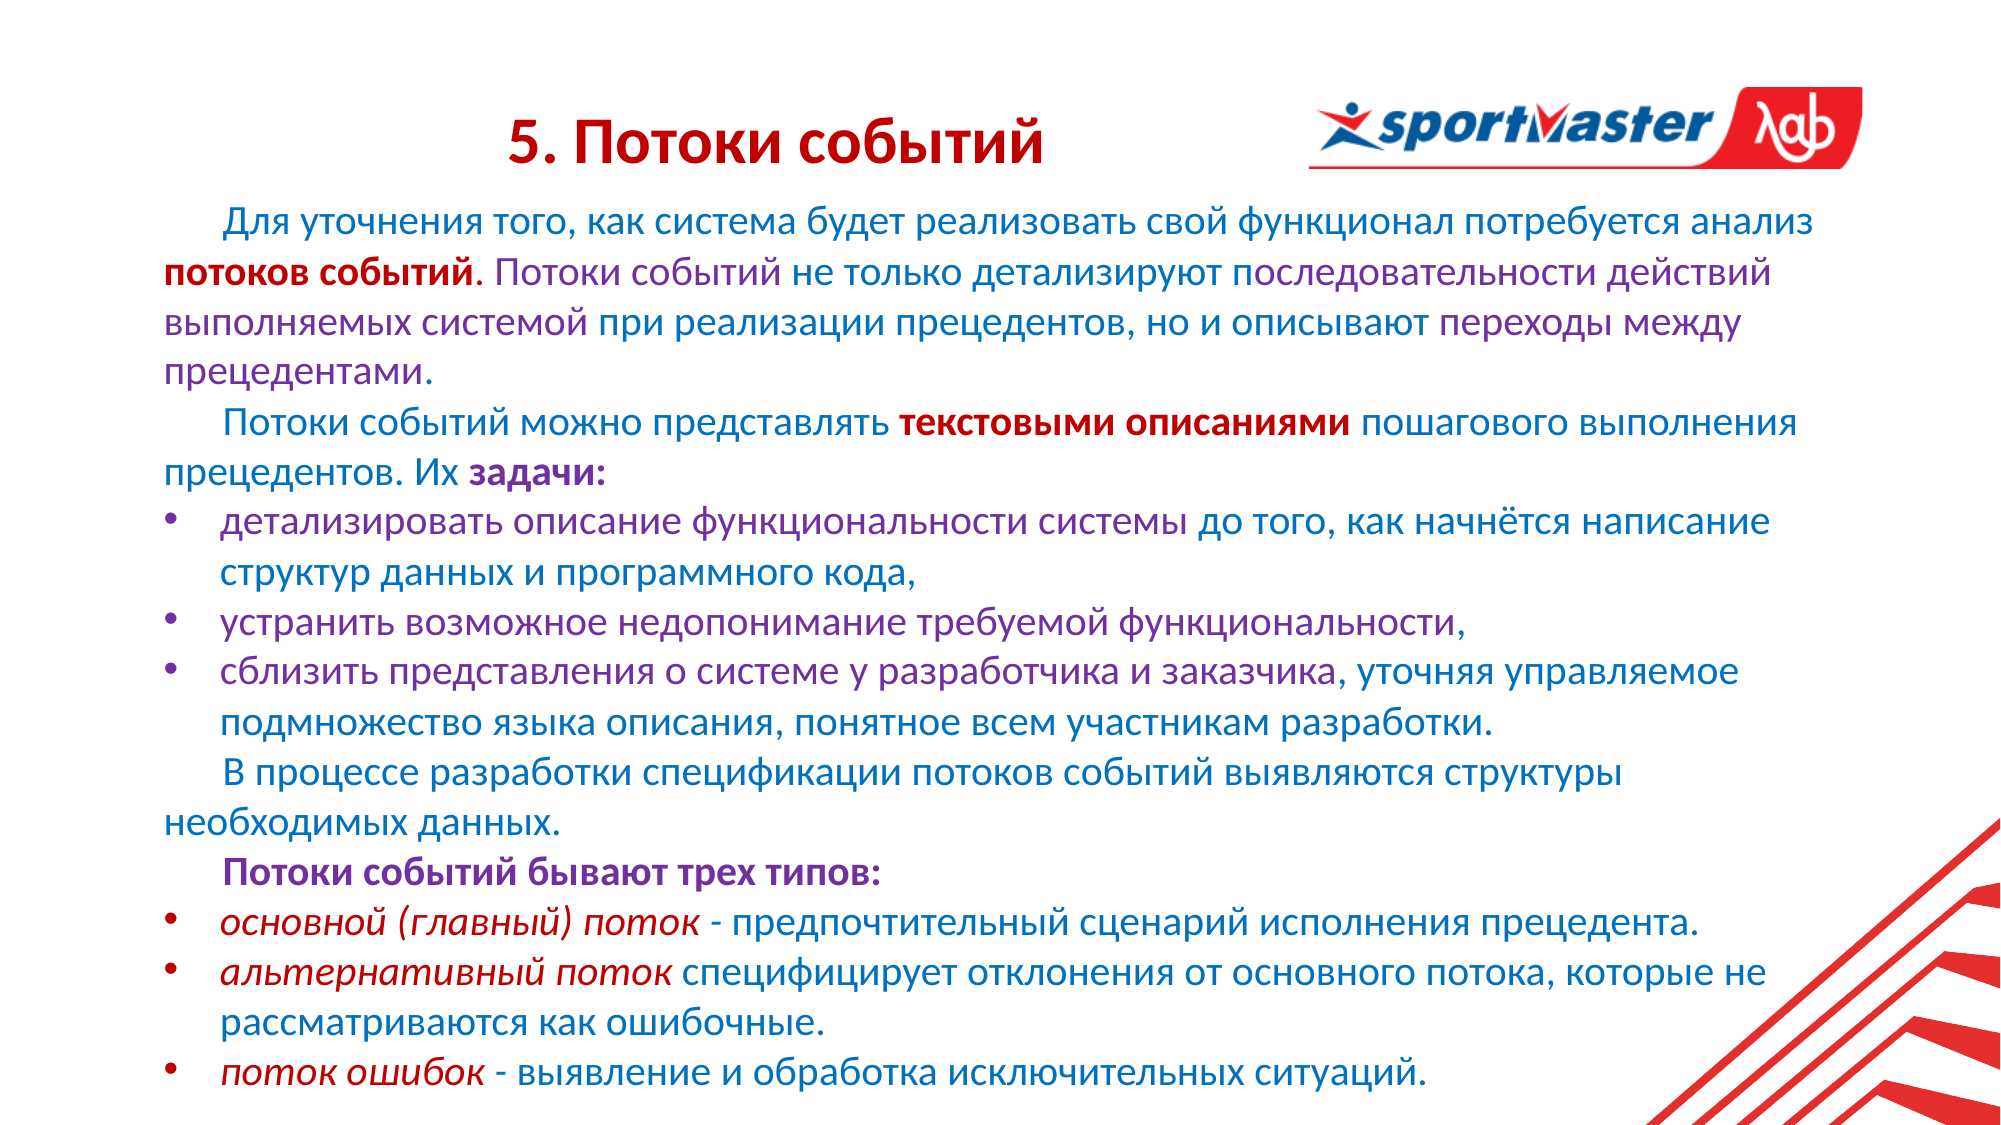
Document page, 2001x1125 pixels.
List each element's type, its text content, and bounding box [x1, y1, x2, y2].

picture [1609, 808, 2001, 1125]
text_box Для уточнения того, как система будет реализовать свой функционал потребуется анализ потоков событий. Потоки событий не только детализируют последовательности действий выполняемых системой при реализации прецедентов, но и описывают переходы между прецедентами. Потоки событий можно представлять текстовыми описаниями пошагового выполнения прецедентов. Их задачи: детализировать описание функциональности системы до того, как начнётся написание структур данных и программного кода, устранить возможное недопонимание требуемой функциональности, сблизить представления о системе у разработчика и заказчика, уточняя управляемое подмножество языка описания, понятное всем участникам разработки. В процессе разработки спецификации потоков событий выявляются структуры необходимых данных. Потоки событий бывают трех типов: основной (главный) поток - предпочтительный сценарий исполнения прецедента. альтернативный поток специфицирует отклонения от основного потока, которые не рассматриваются как ошибочные. поток ошибок - выявление и обработка исключительных ситуаций. [148, 185, 1859, 1101]
text_box 5. Потоки событий [355, 89, 1198, 185]
